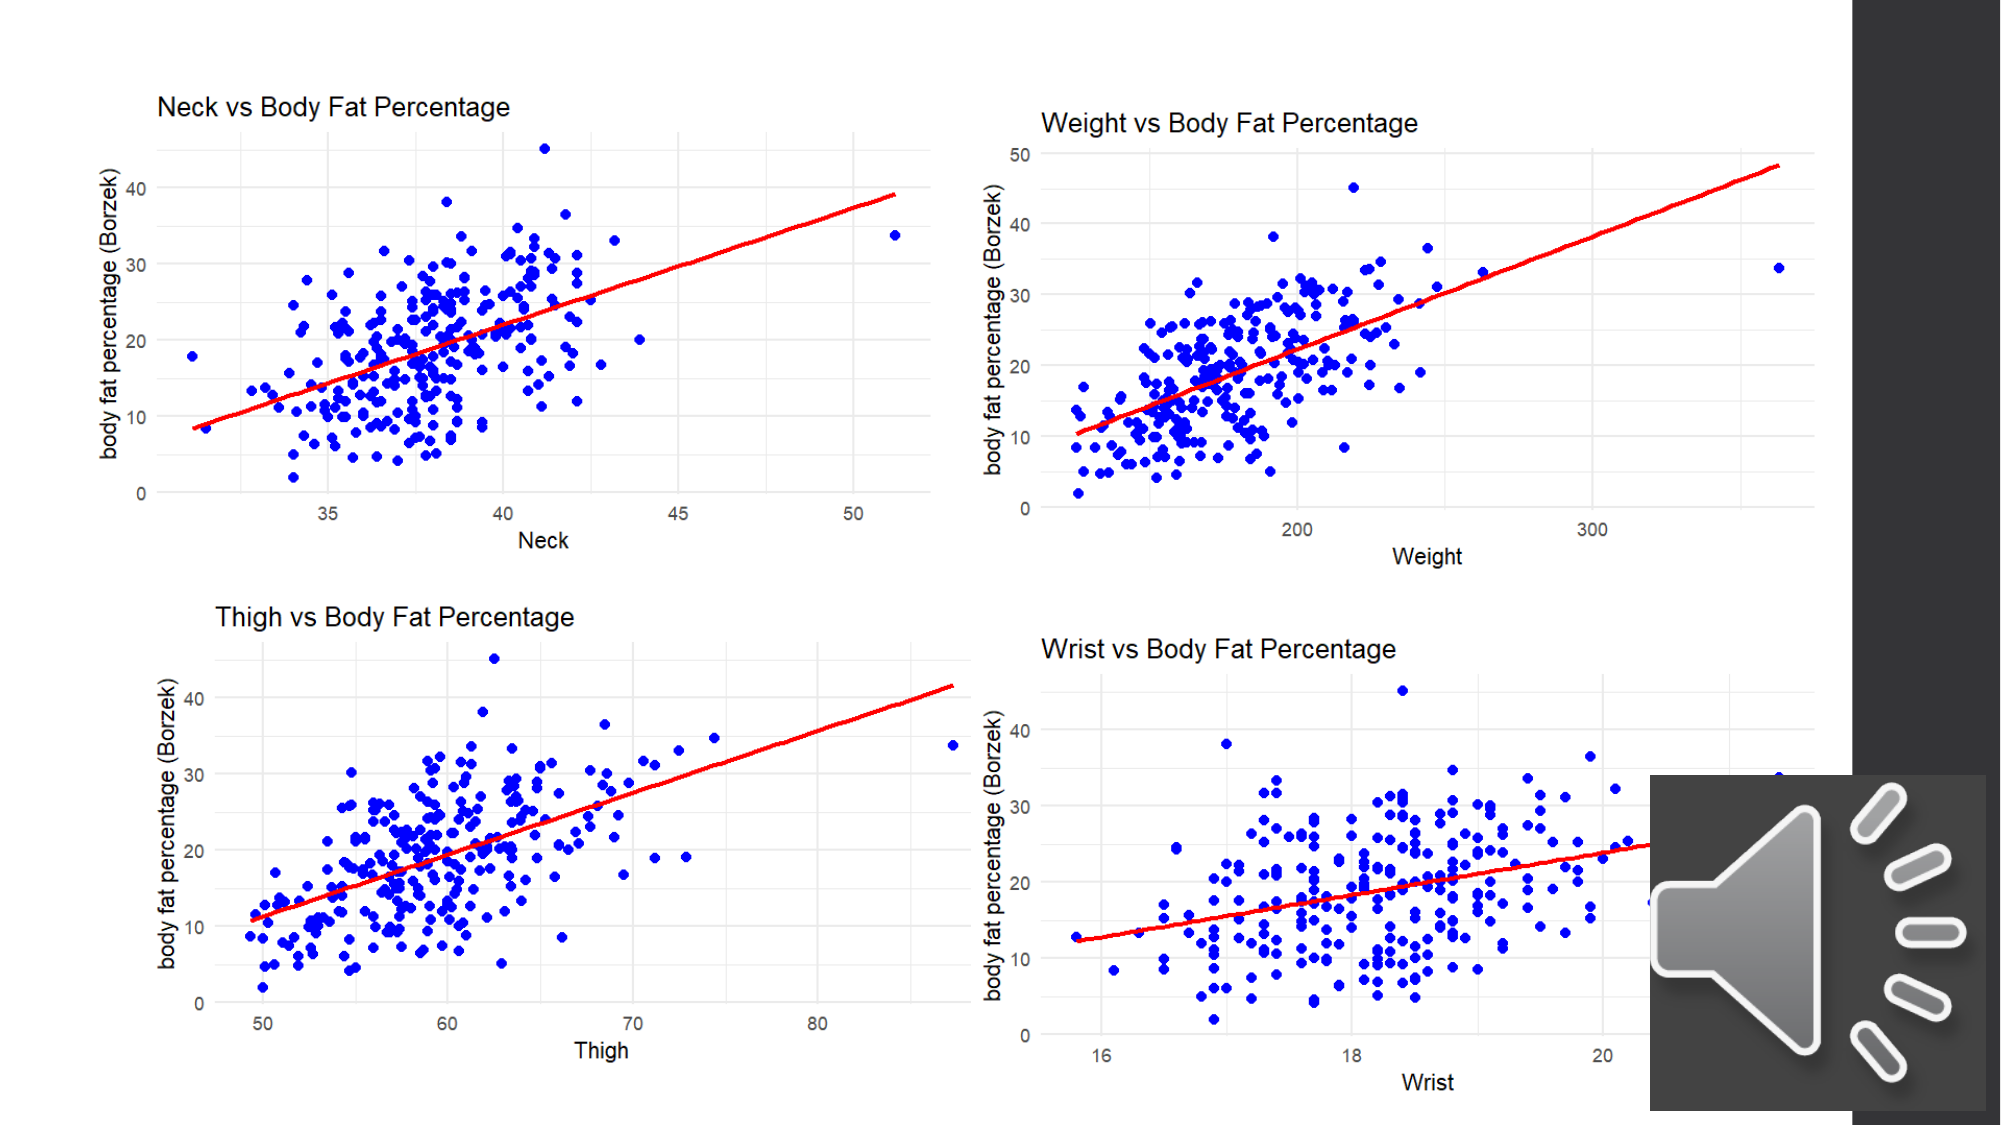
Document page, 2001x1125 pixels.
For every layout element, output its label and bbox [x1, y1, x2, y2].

picture [145, 594, 1987, 1112]
picture [971, 100, 1826, 579]
picture [86, 84, 942, 563]
